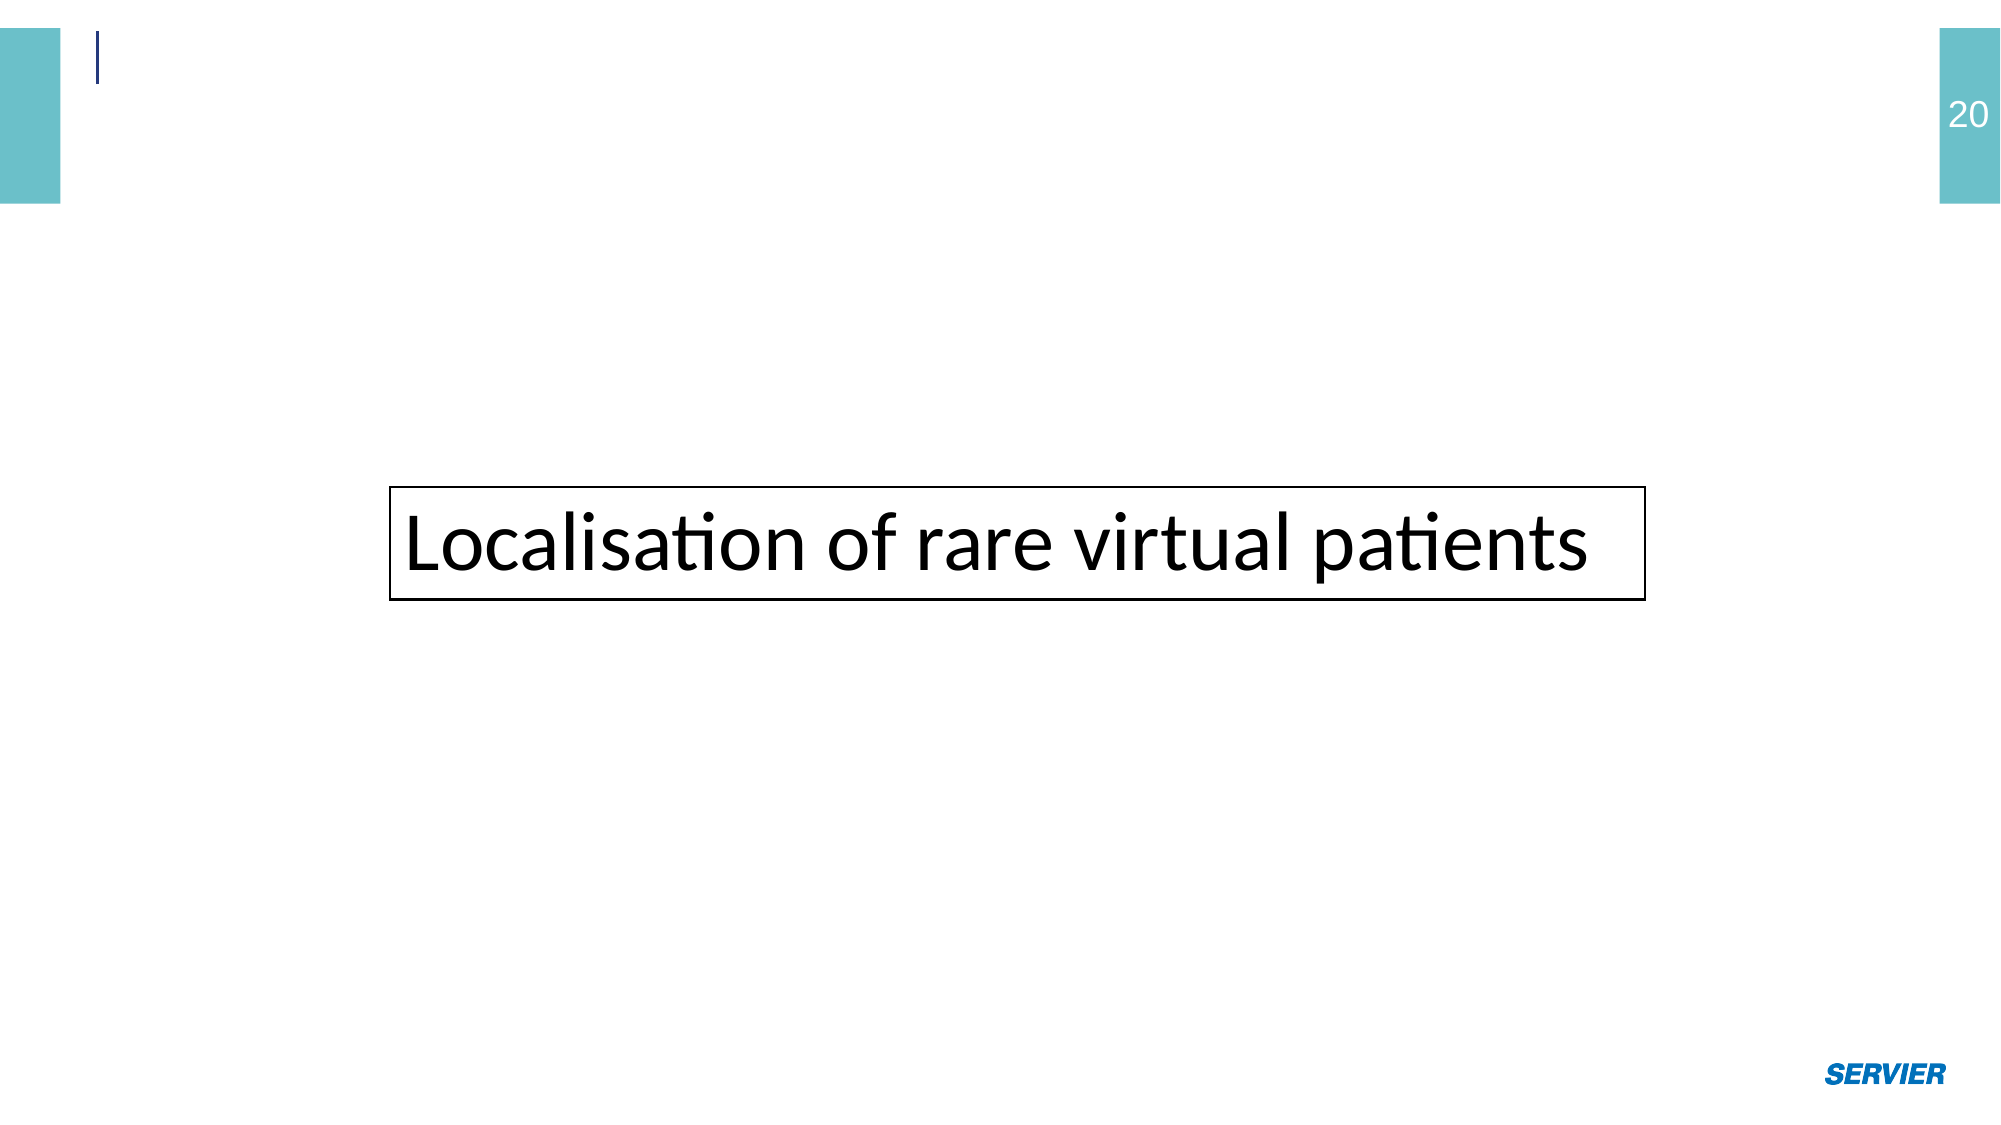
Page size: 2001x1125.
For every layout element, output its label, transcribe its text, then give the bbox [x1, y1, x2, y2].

picture [1825, 1063, 1946, 1085]
title Localisation of rare virtual patients [389, 486, 1646, 601]
